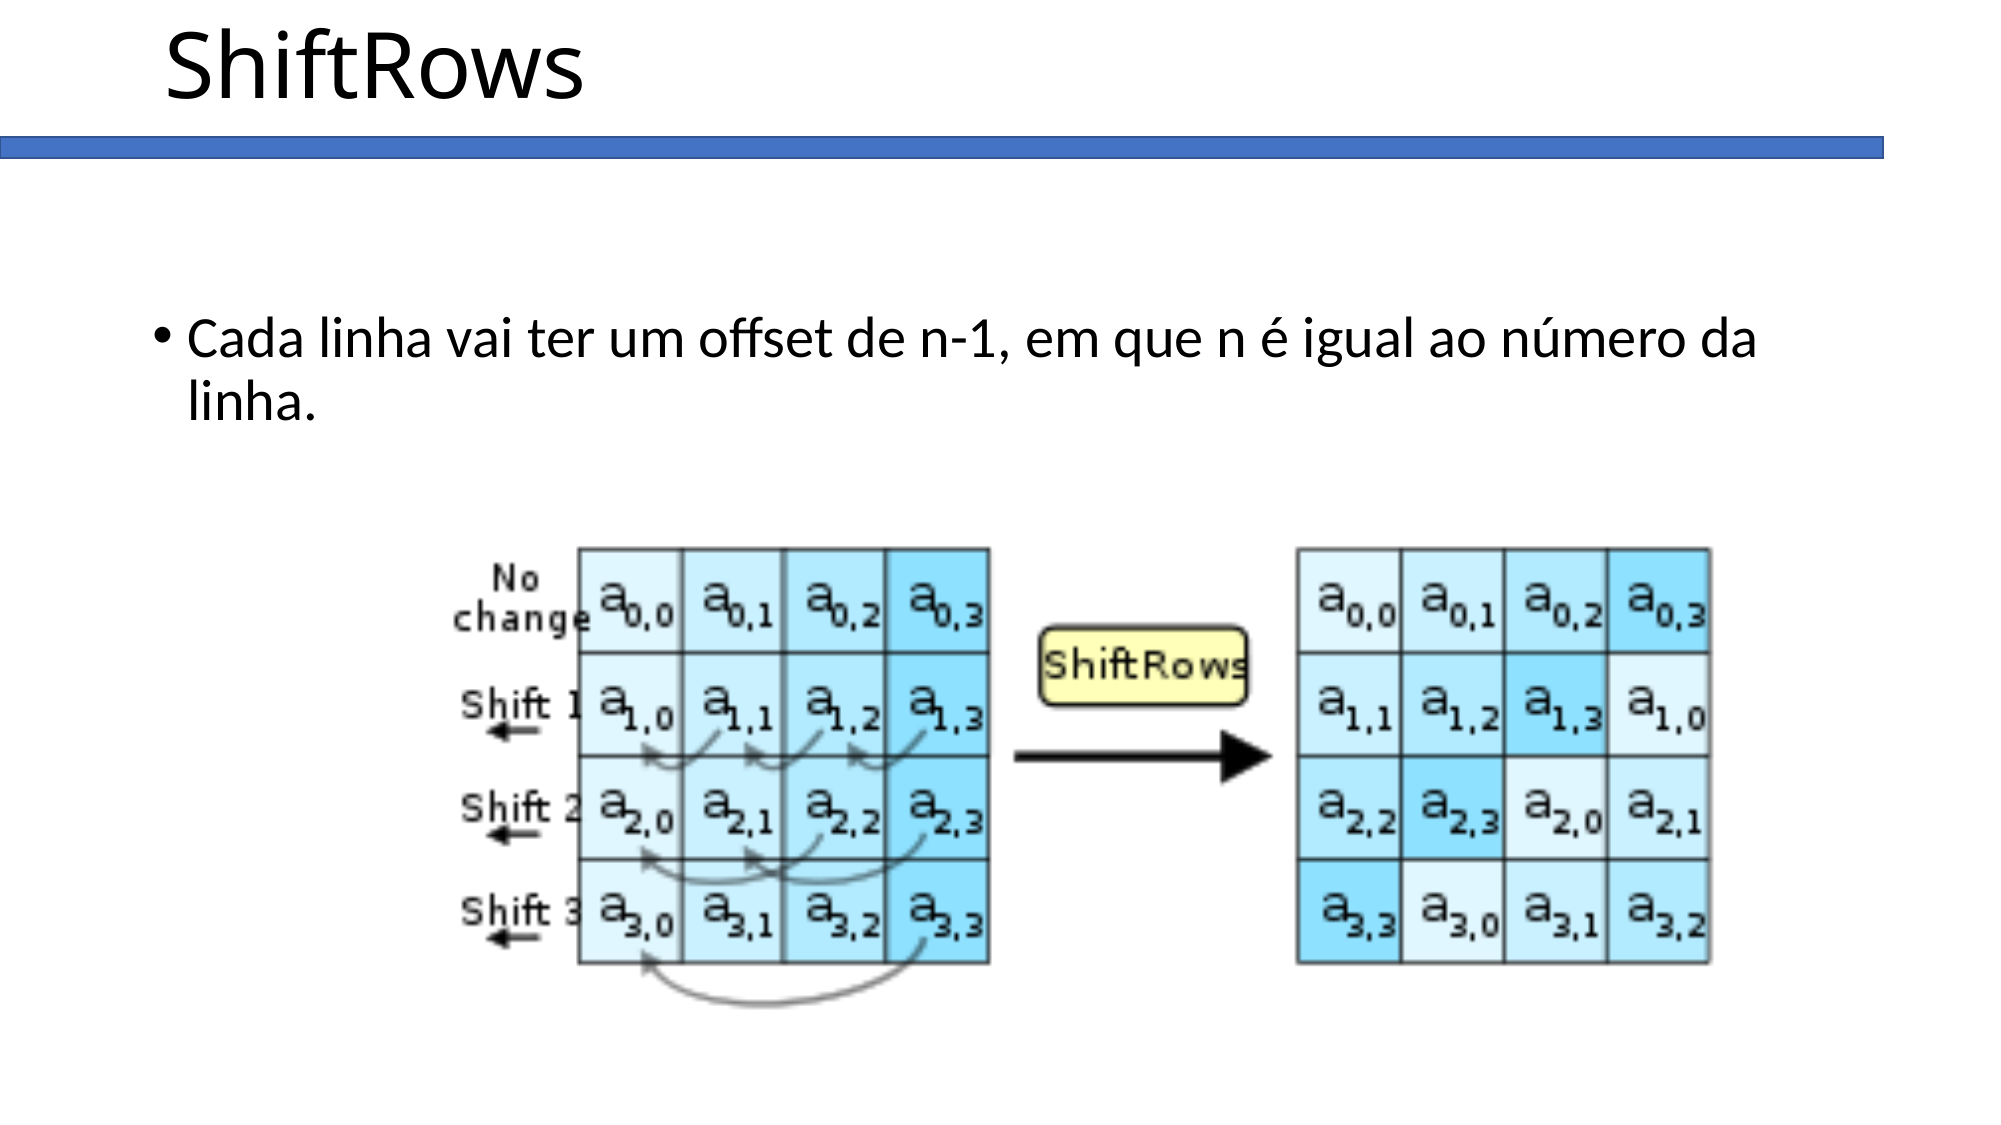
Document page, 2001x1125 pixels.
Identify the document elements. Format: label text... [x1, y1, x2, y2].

text_box Cada linha vai ter um offset de n-1, em que n é igual ao número da linha. [137, 299, 1863, 1014]
picture [452, 540, 1722, 1014]
text_box ShiftRows [0, 0, 1763, 137]
text_box [0, 137, 1884, 159]
